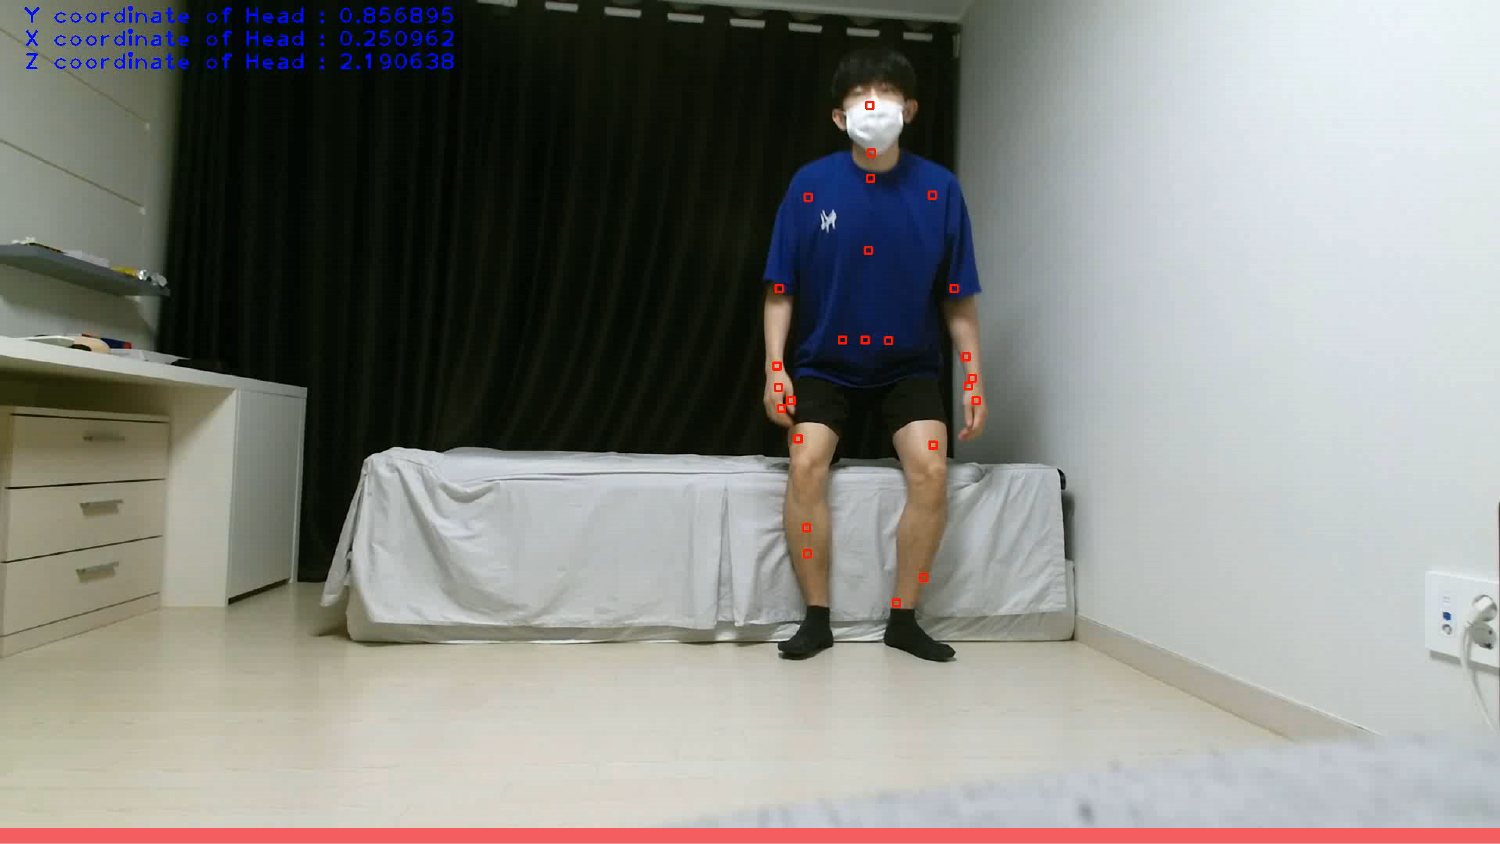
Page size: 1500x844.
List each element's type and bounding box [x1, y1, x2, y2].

text_box [0, 0, 1500, 829]
